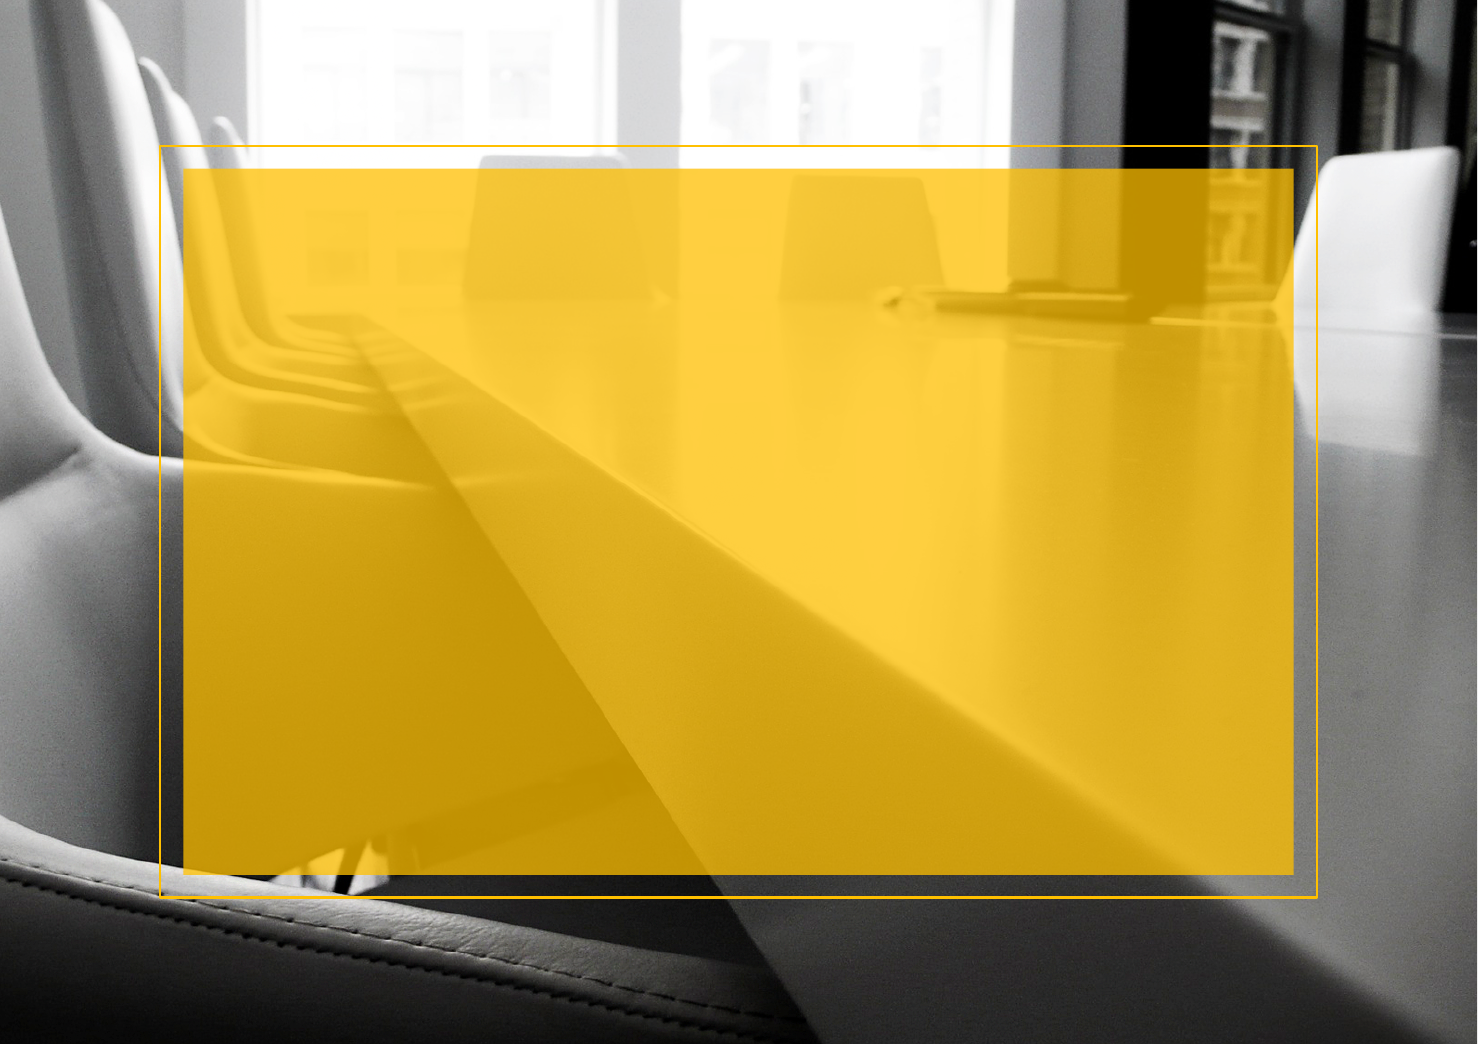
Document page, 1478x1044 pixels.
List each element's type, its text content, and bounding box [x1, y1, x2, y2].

text_box [158, 144, 1319, 900]
picture [0, 0, 1478, 1044]
text_box 2 주차 [254, 474, 1247, 593]
